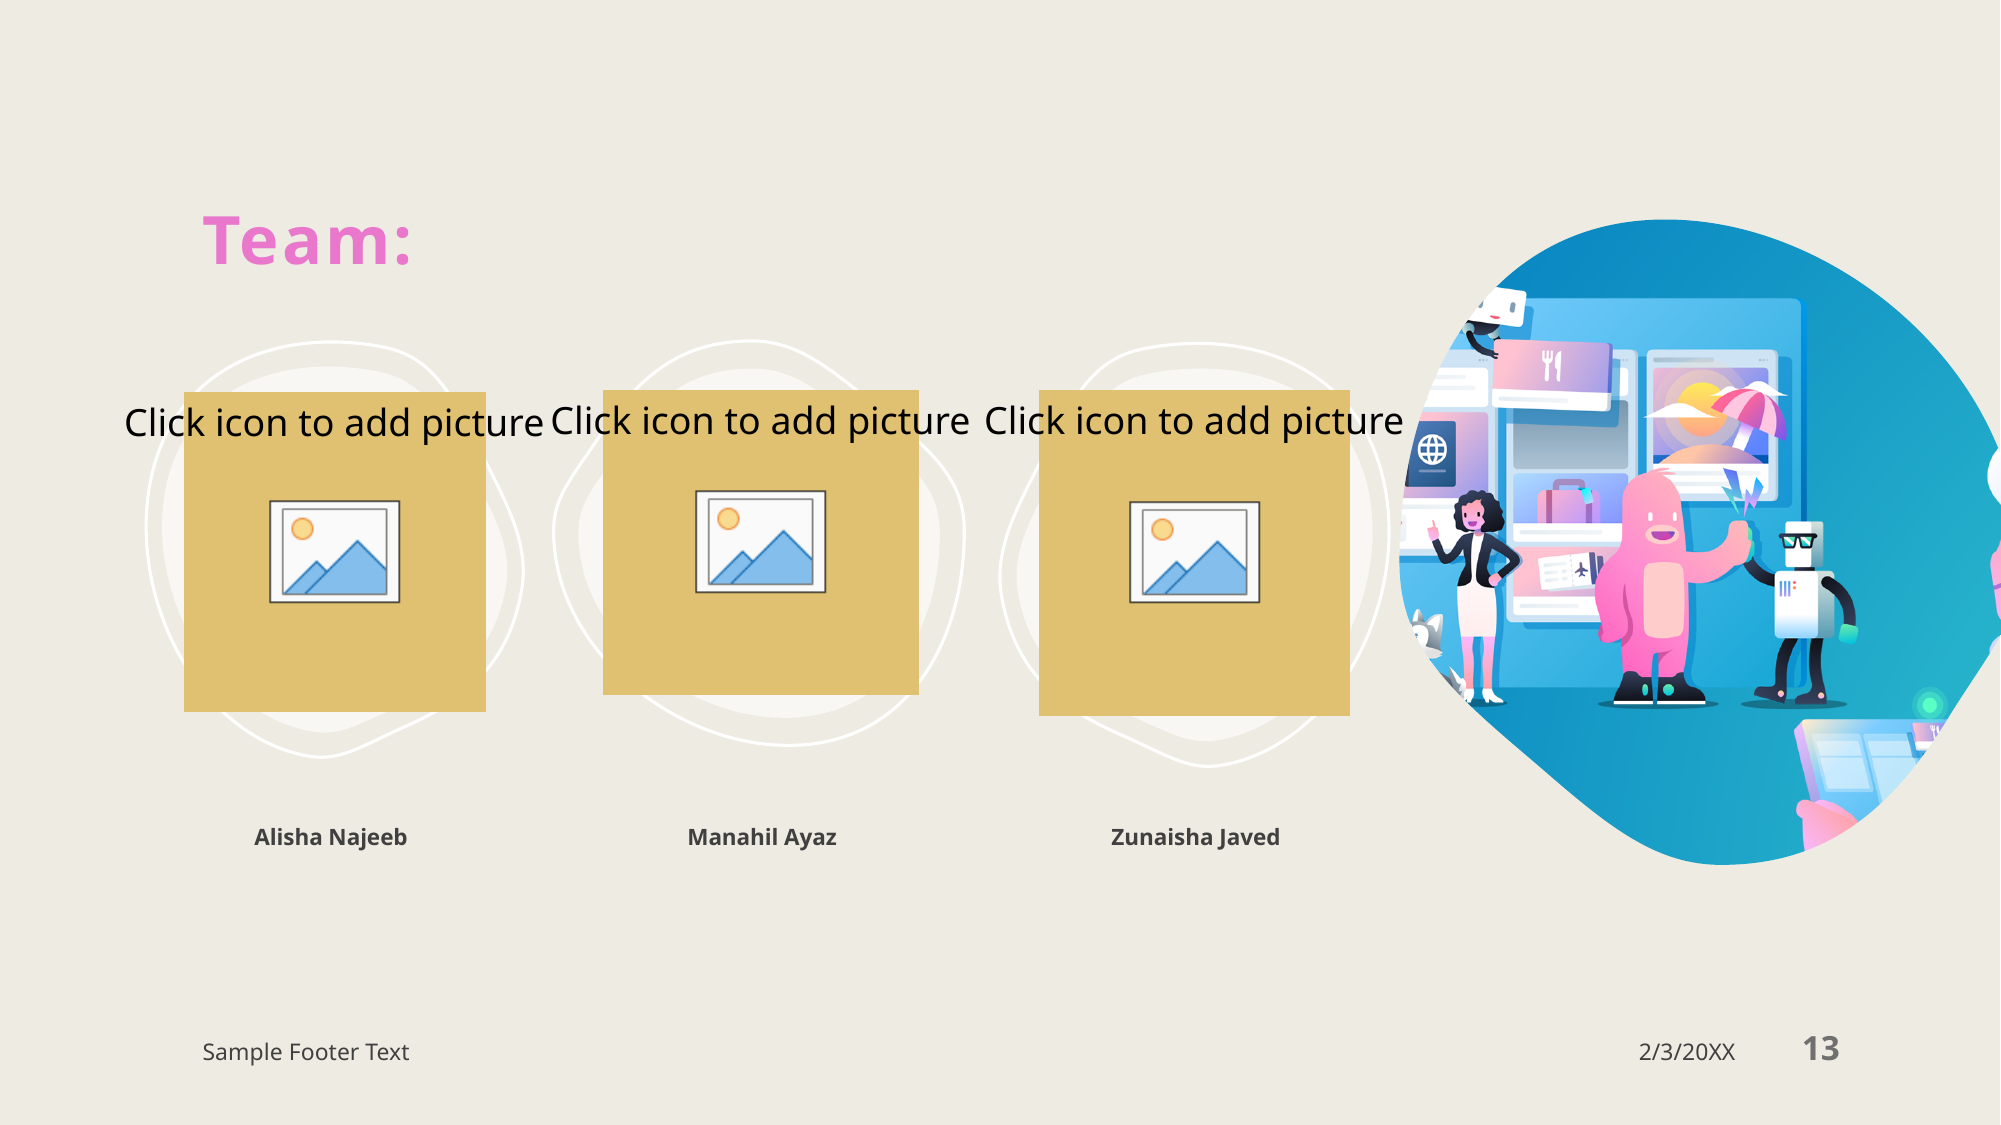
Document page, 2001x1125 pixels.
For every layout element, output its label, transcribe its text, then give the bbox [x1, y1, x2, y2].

picture [602, 389, 920, 696]
picture [183, 391, 486, 713]
slide_number 13 [1757, 1012, 1885, 1088]
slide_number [1287, 1012, 1754, 1088]
picture [1399, 219, 2001, 866]
list Alisha Najeeb [218, 804, 444, 865]
title Team: [184, 72, 1755, 294]
footer Sample Footer Text [184, 1012, 1115, 1088]
list Zunaisha Javed [1083, 804, 1309, 865]
list Manahil Ayaz [649, 804, 875, 865]
picture [1038, 389, 1351, 716]
